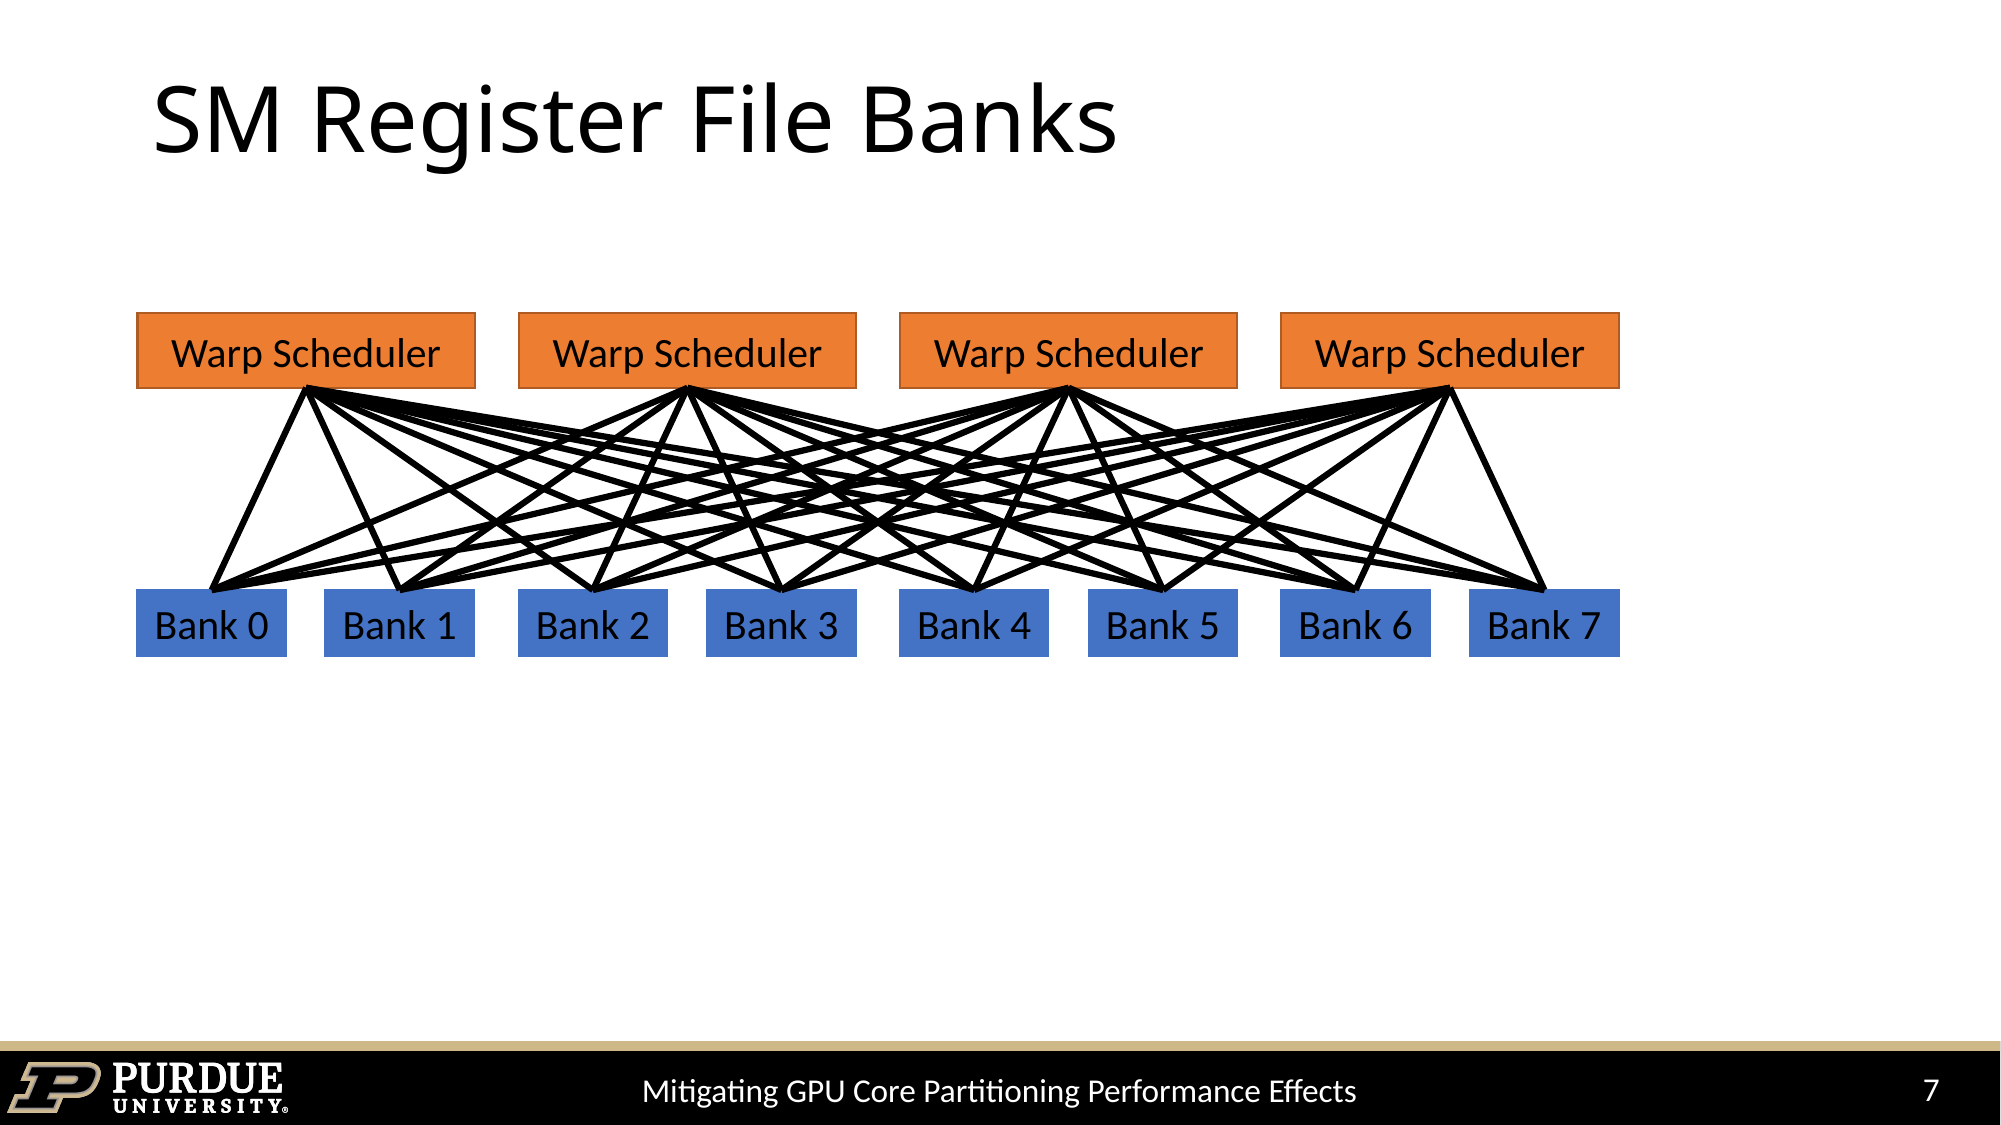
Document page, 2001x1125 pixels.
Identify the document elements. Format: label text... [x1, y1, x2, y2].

text_box Warp Scheduler [1280, 312, 1620, 389]
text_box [399, 387, 592, 590]
text_box Bank 7 [1469, 589, 1620, 657]
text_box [1163, 387, 1450, 590]
text_box Warp Scheduler [899, 312, 1238, 387]
picture [7, 1062, 288, 1113]
text_box Bank 4 [899, 590, 1049, 657]
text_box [974, 387, 1163, 590]
title SM Register File Banks [137, 37, 1863, 209]
text_box Bank 1 [324, 590, 475, 657]
text_box Warp Scheduler [518, 312, 857, 387]
text_box Bank 3 [706, 590, 857, 657]
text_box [1451, 387, 1545, 590]
text_box Bank 2 [518, 590, 668, 657]
text_box Bank 5 [1088, 590, 1238, 657]
text_box Bank 6 [1280, 590, 1431, 657]
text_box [781, 387, 974, 590]
text_box Bank 0 [136, 589, 287, 657]
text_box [211, 387, 399, 590]
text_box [592, 387, 781, 590]
slide_number 7 [1862, 1051, 2000, 1125]
text_box Warp Scheduler [136, 312, 476, 389]
